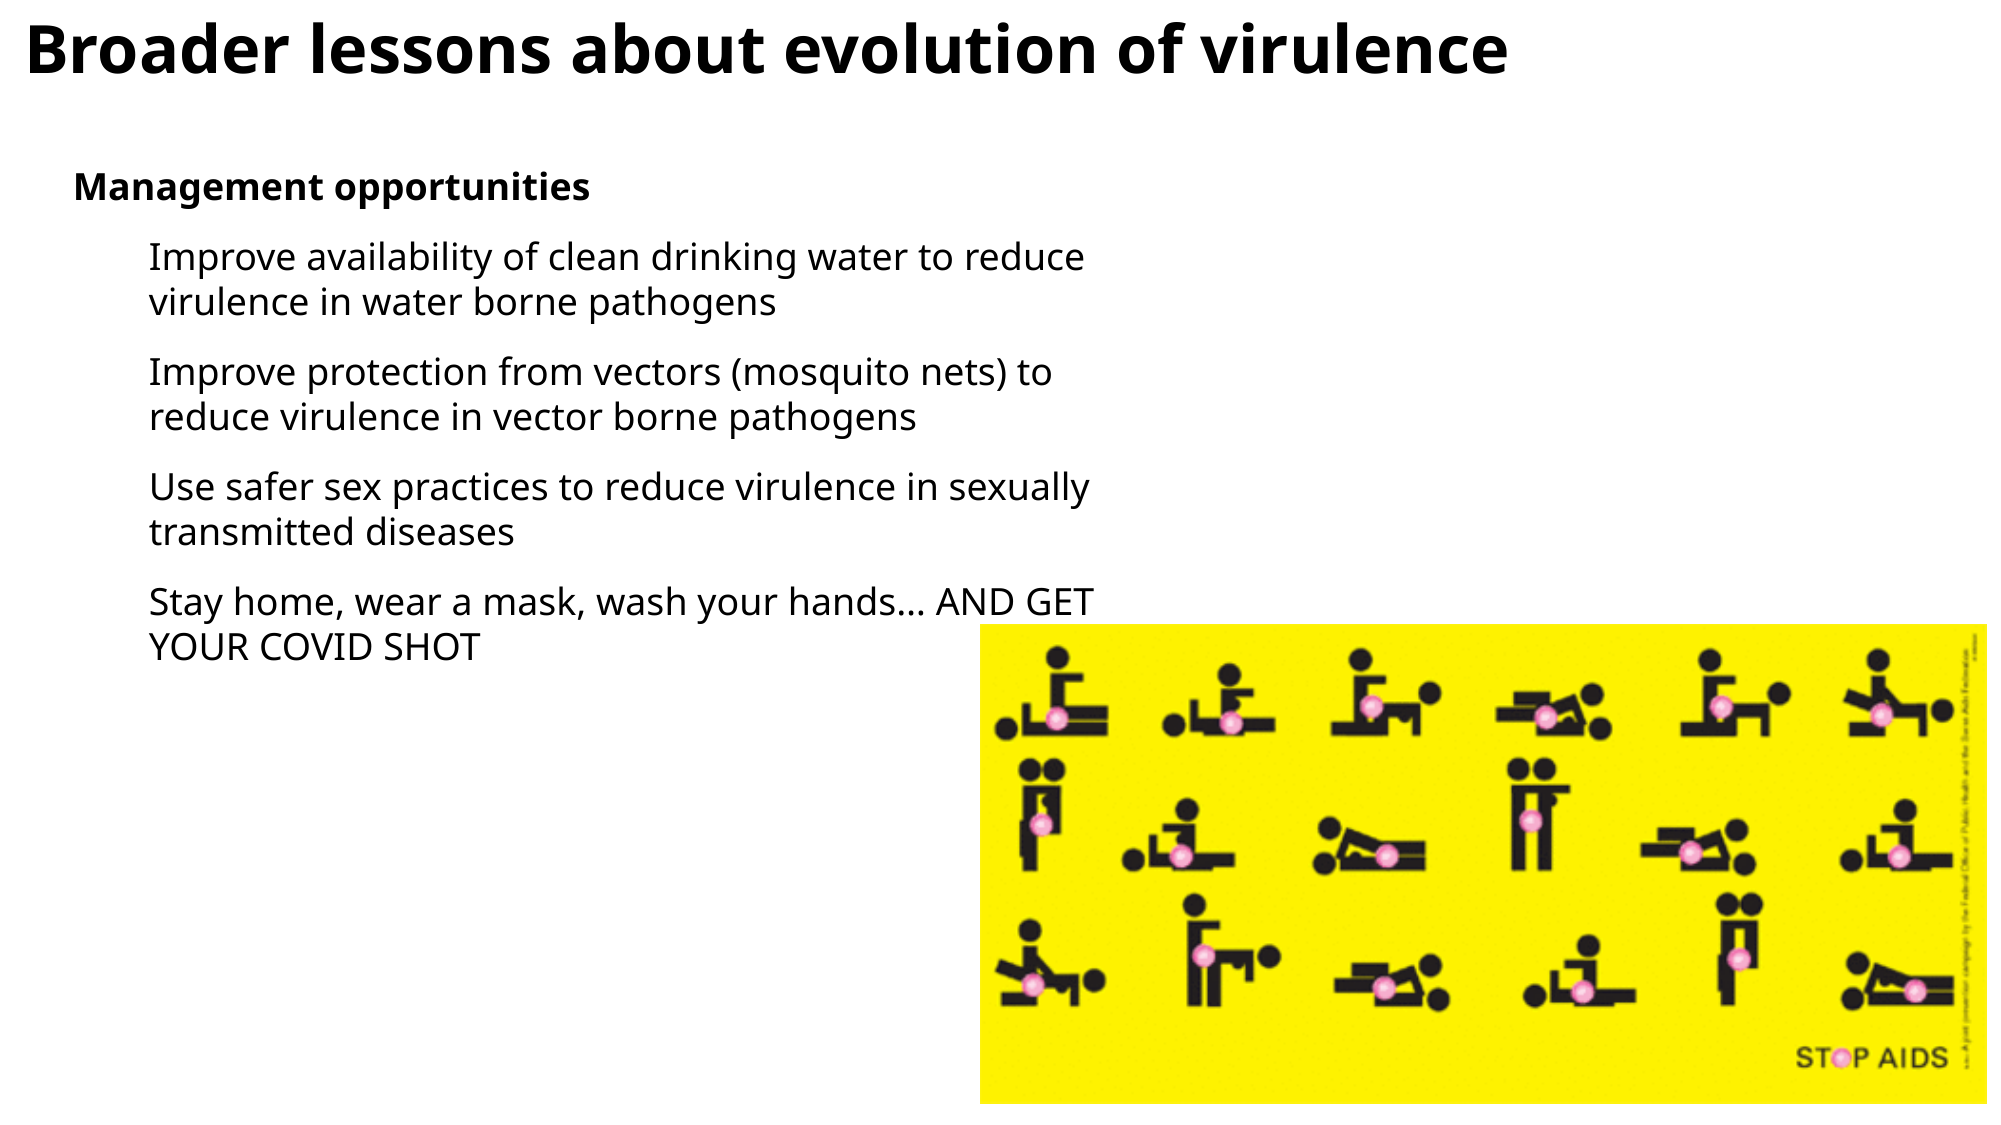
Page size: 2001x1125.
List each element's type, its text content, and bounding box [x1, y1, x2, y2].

text_box Broader lessons about evolution of virulence [9, 0, 1526, 95]
picture [980, 624, 1987, 1104]
text_box Management opportunities Improve availability of clean drinking water to reduce virulence in water borne pathogens Improve protection from vectors (mosquito nets) to reduce virulence in vector borne pathogens Use safer sex practices to reduce virulence in sexually transmitted diseases Stay home, wear a mask, wash your hands… AND GET YOUR COVID SHOT [58, 155, 1136, 676]
